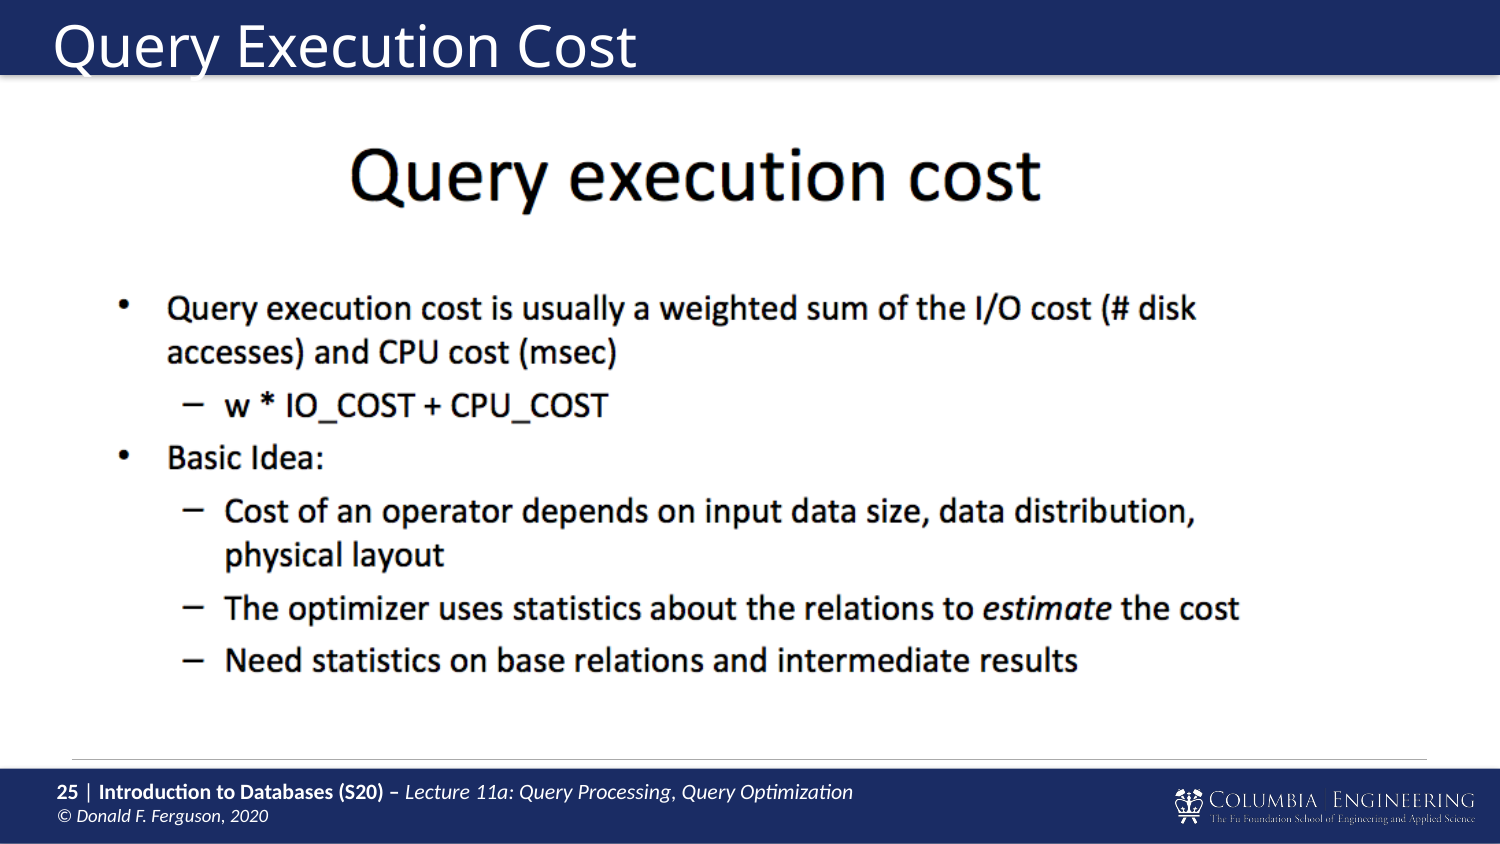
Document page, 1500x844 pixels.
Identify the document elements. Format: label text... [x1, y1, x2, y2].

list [99, 109, 1295, 716]
title Query Execution Cost [37, 9, 1396, 73]
